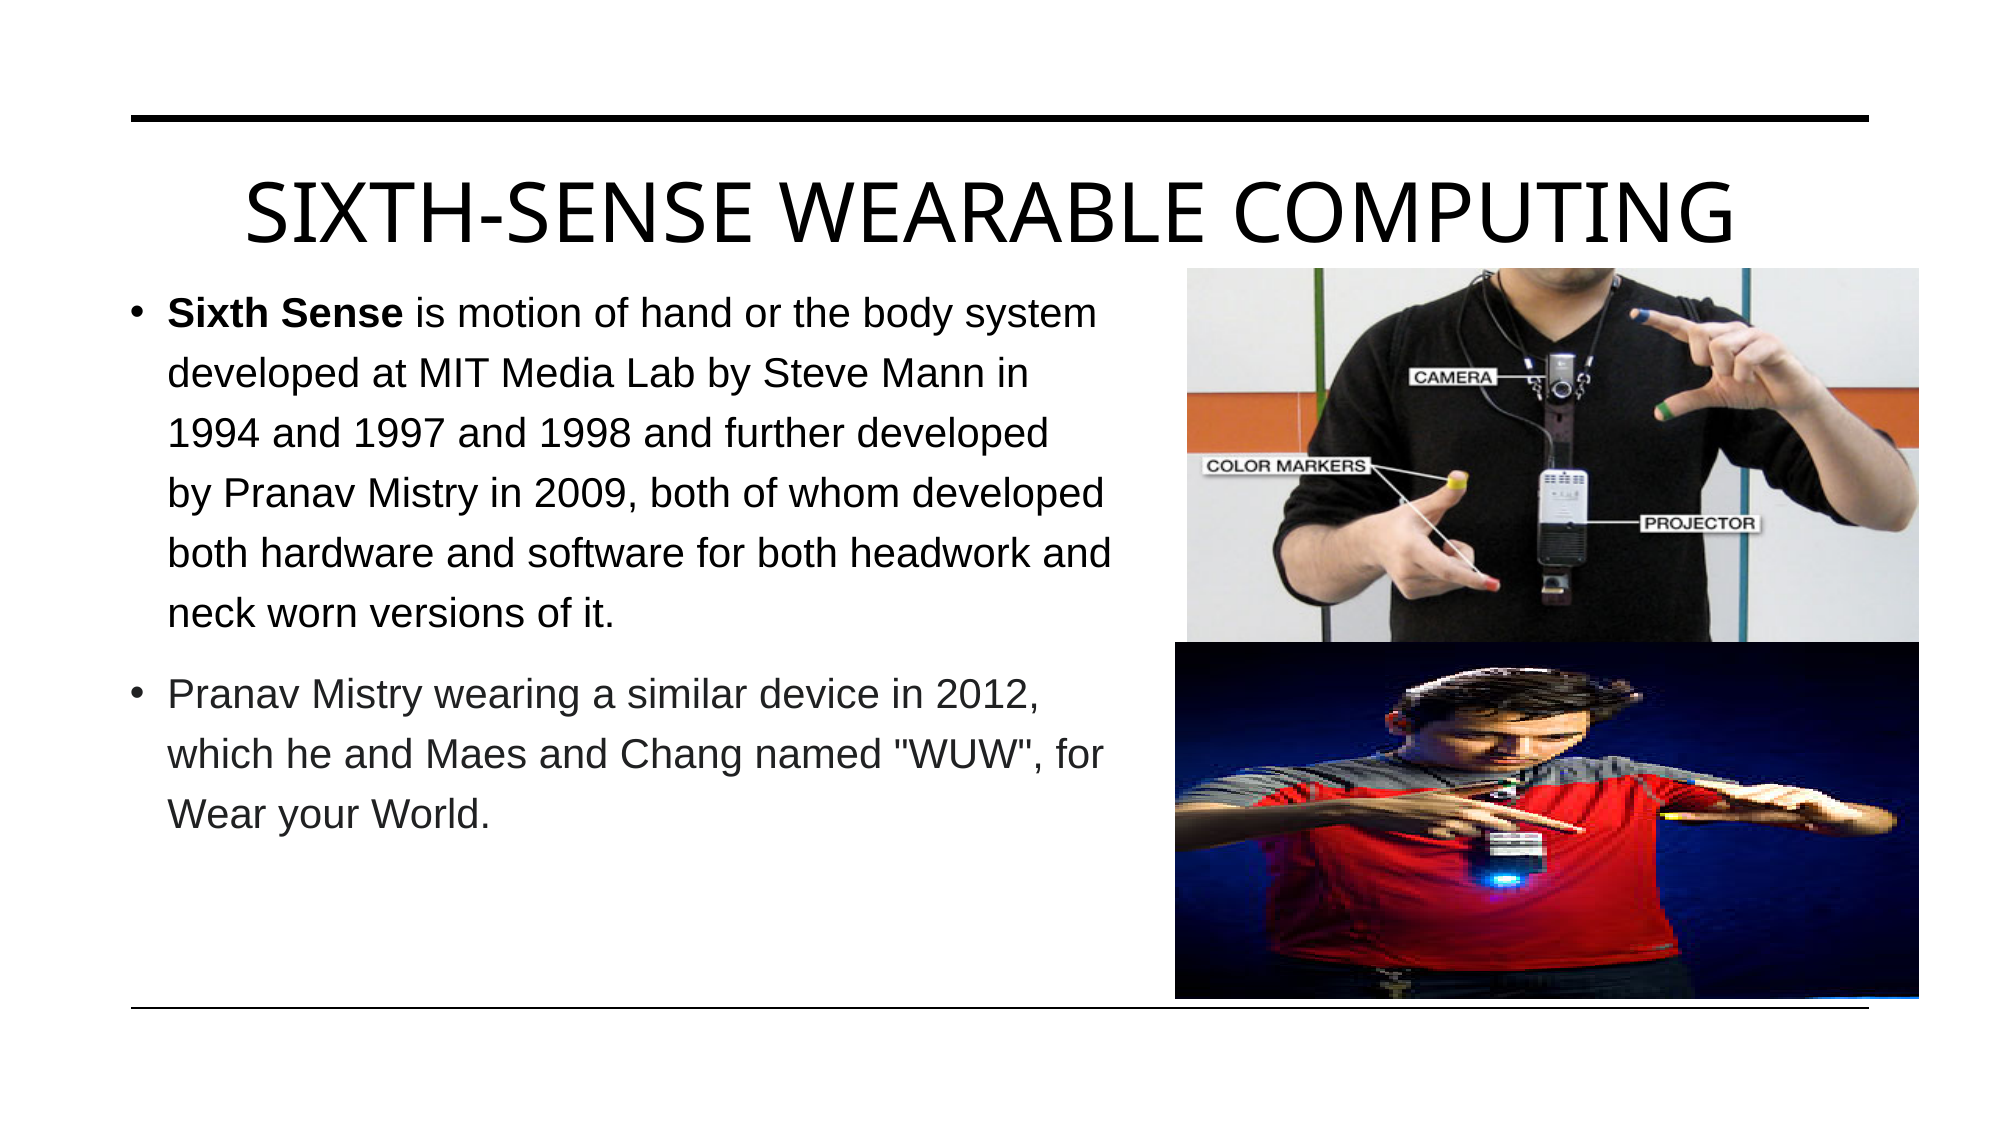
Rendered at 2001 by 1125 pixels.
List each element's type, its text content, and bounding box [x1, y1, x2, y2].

title Sixth-sense Wearable computing [114, 151, 1869, 377]
picture [1174, 268, 1919, 999]
list Sixth Sense is motion of hand or the body system developed at MIT Media Lab by Steve Mann in 1994 and 1997 and 1998 and further developed by Pranav Mistry in 2009, both of whom developed both hardware and software for both headwork and neck worn versions of it. Pranav Mistry wearing a similar device in 2012, which he and Maes and Chang named "WUW", for Wear your World. [114, 268, 1138, 973]
